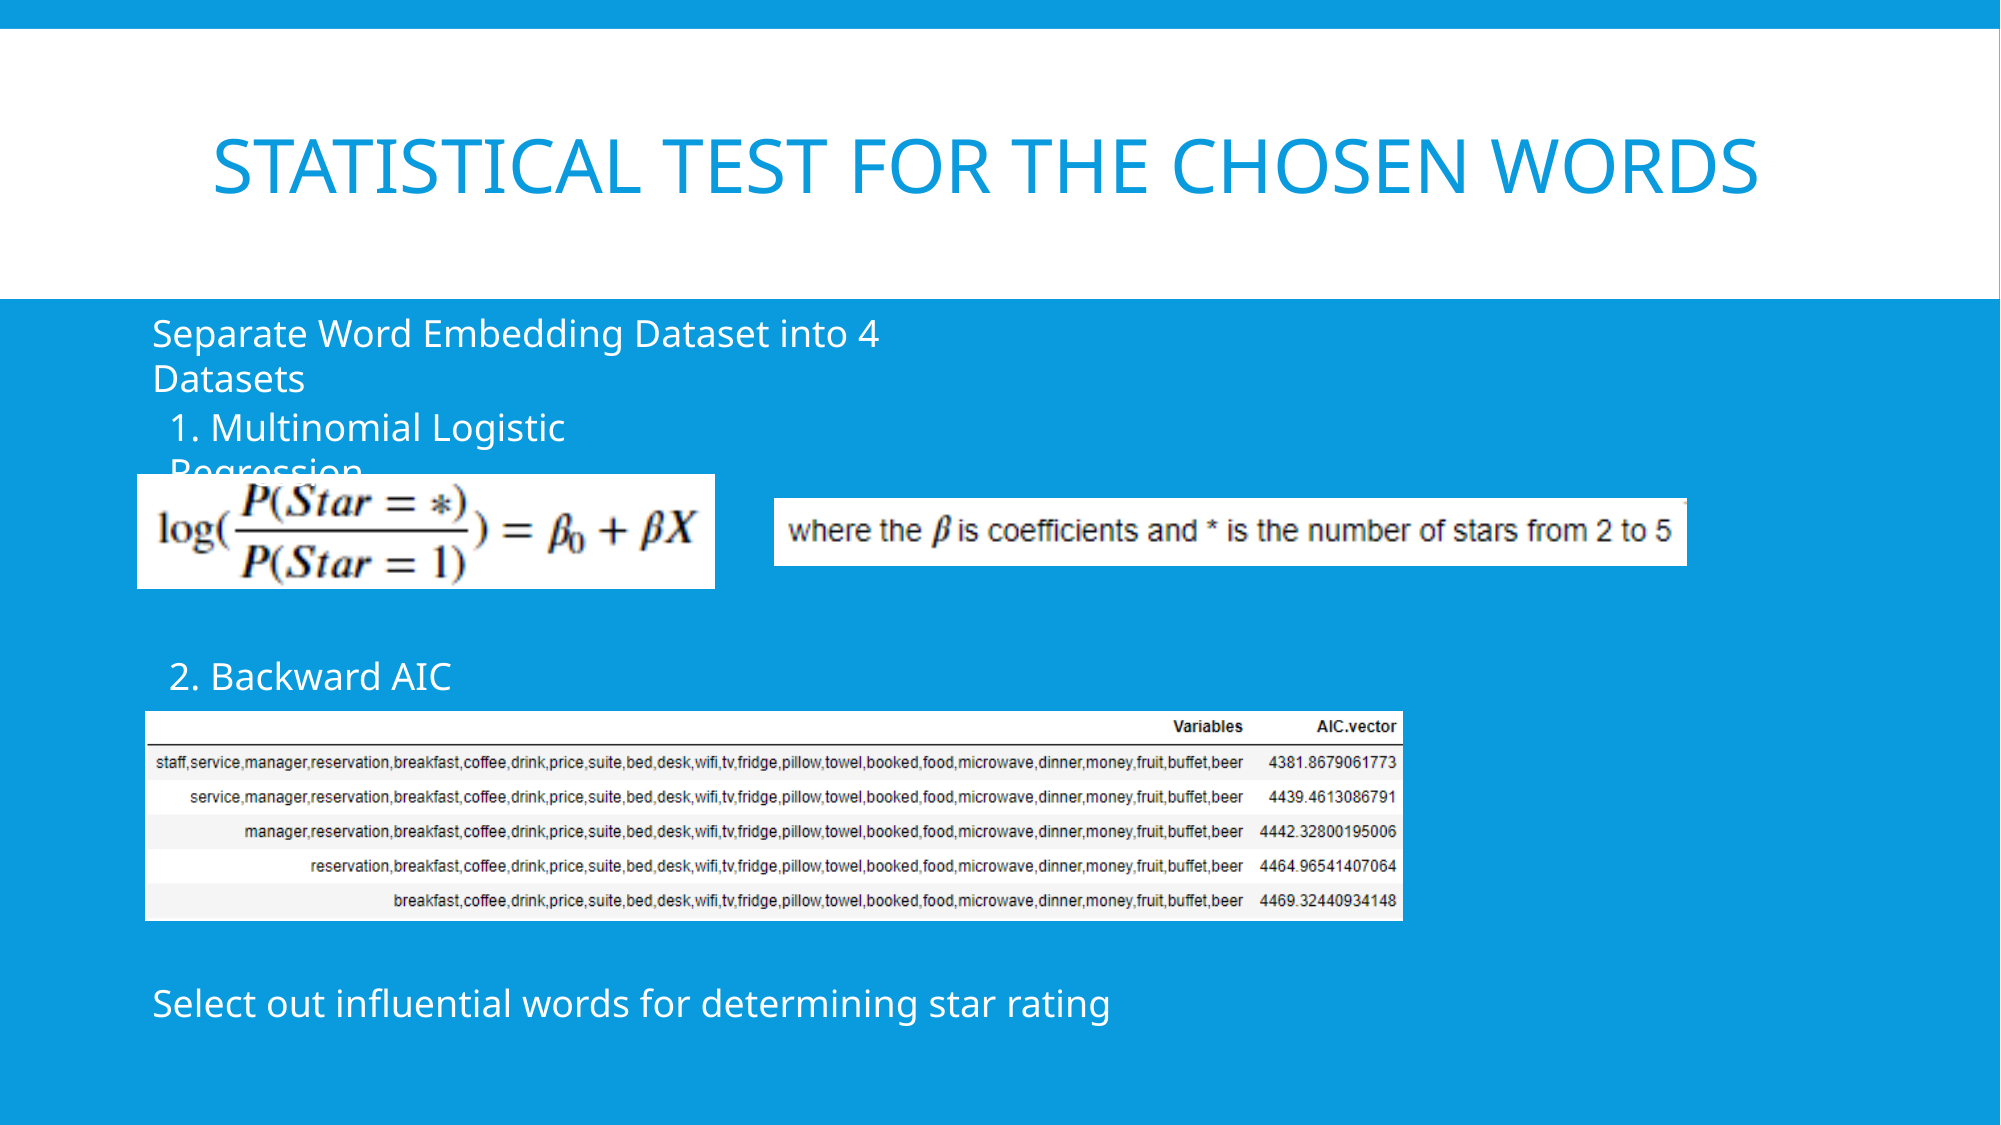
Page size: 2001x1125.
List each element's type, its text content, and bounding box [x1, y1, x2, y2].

text_box 2. Backward AIC [154, 646, 755, 706]
picture [146, 712, 1402, 920]
text_box Separate Word Embedding Dataset into 4 Datasets [137, 302, 969, 408]
picture [775, 499, 1686, 565]
title Statistical Test For the Chosen Words [197, 46, 1803, 295]
text_box Select out influential words for determining star rating [137, 972, 1261, 1033]
picture [138, 473, 714, 588]
text_box 1. Multinomial Logistic Regression [154, 408, 755, 502]
